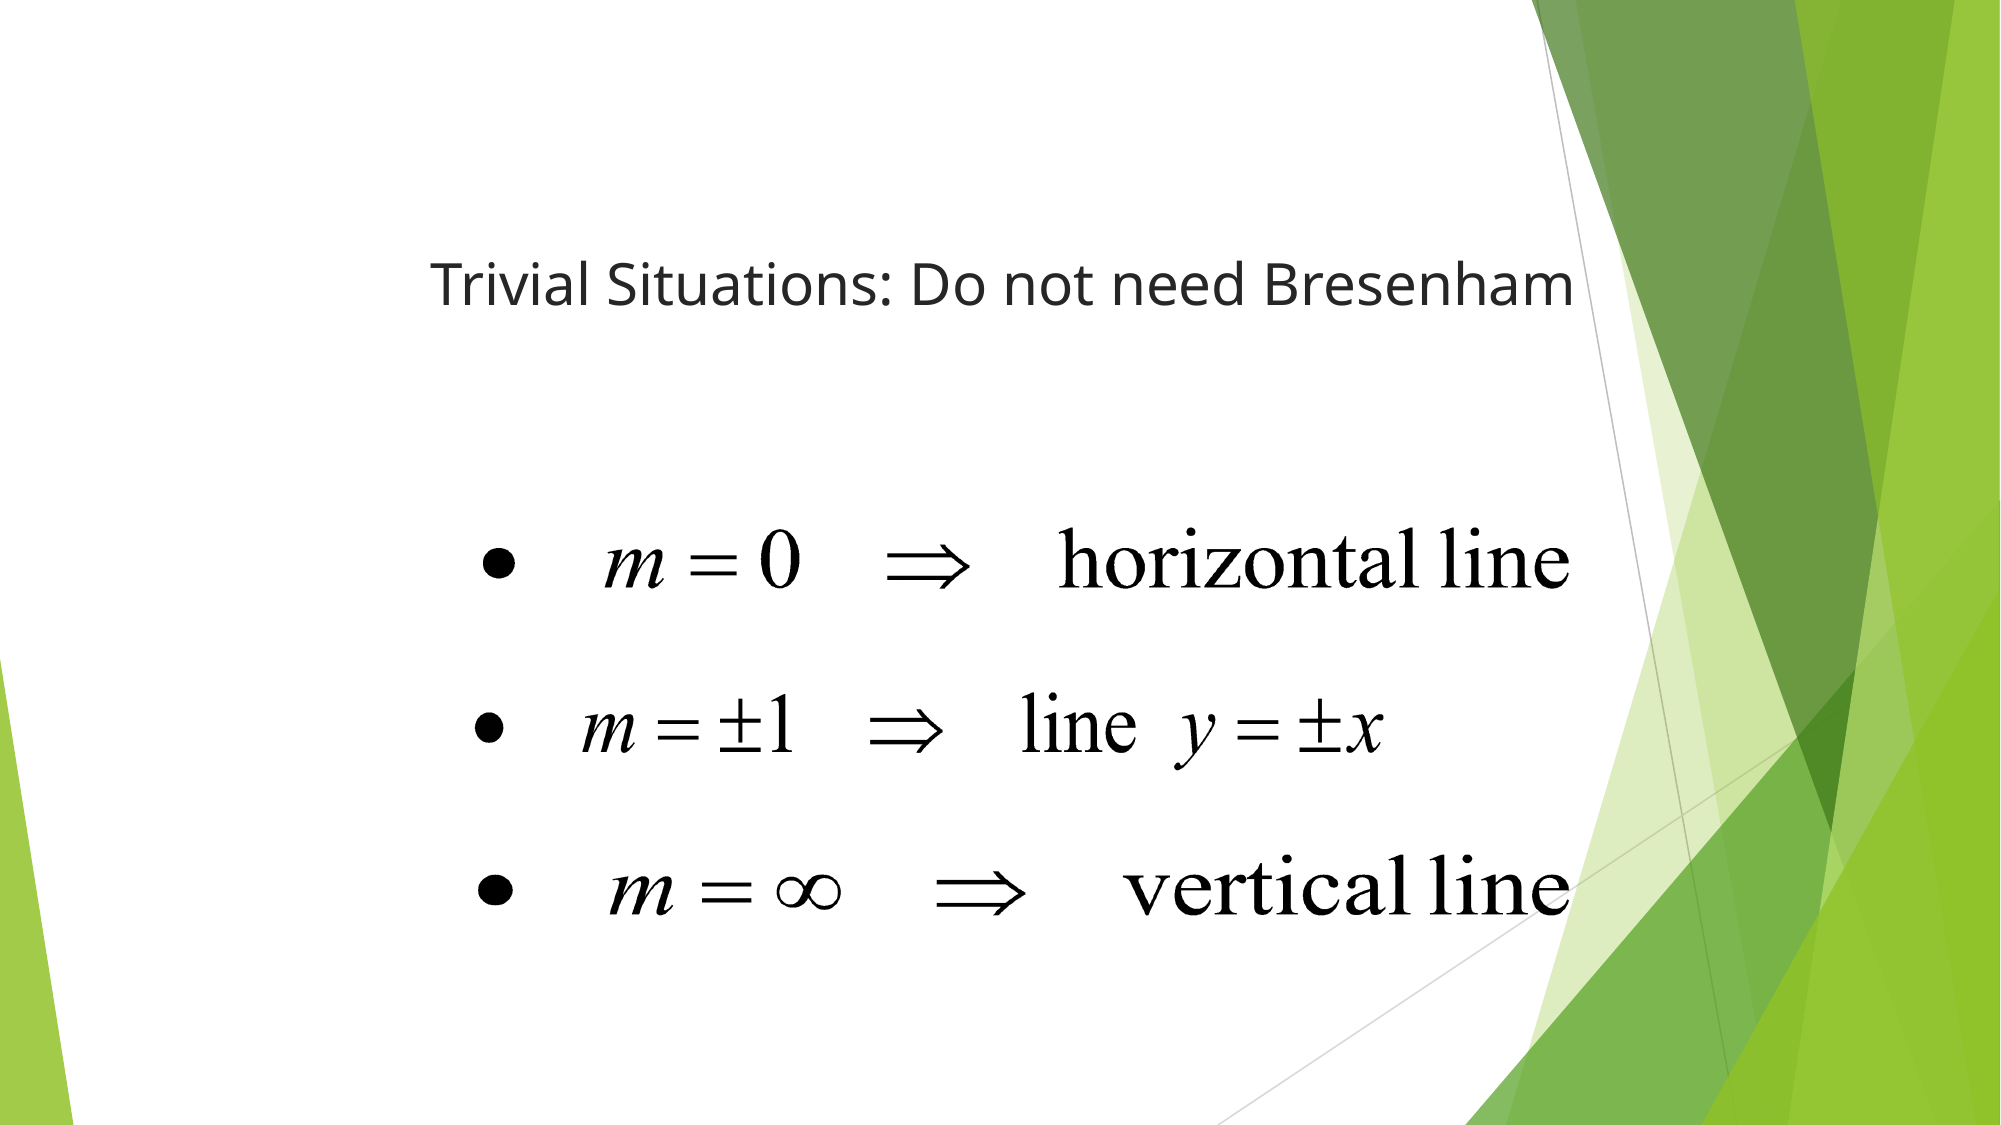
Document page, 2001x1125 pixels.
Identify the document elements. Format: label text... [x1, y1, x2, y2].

picture [466, 508, 1583, 623]
picture [461, 835, 1583, 950]
text_box Trivial Situations: Do not need Bresenham [328, 218, 1679, 346]
picture [461, 672, 1400, 787]
